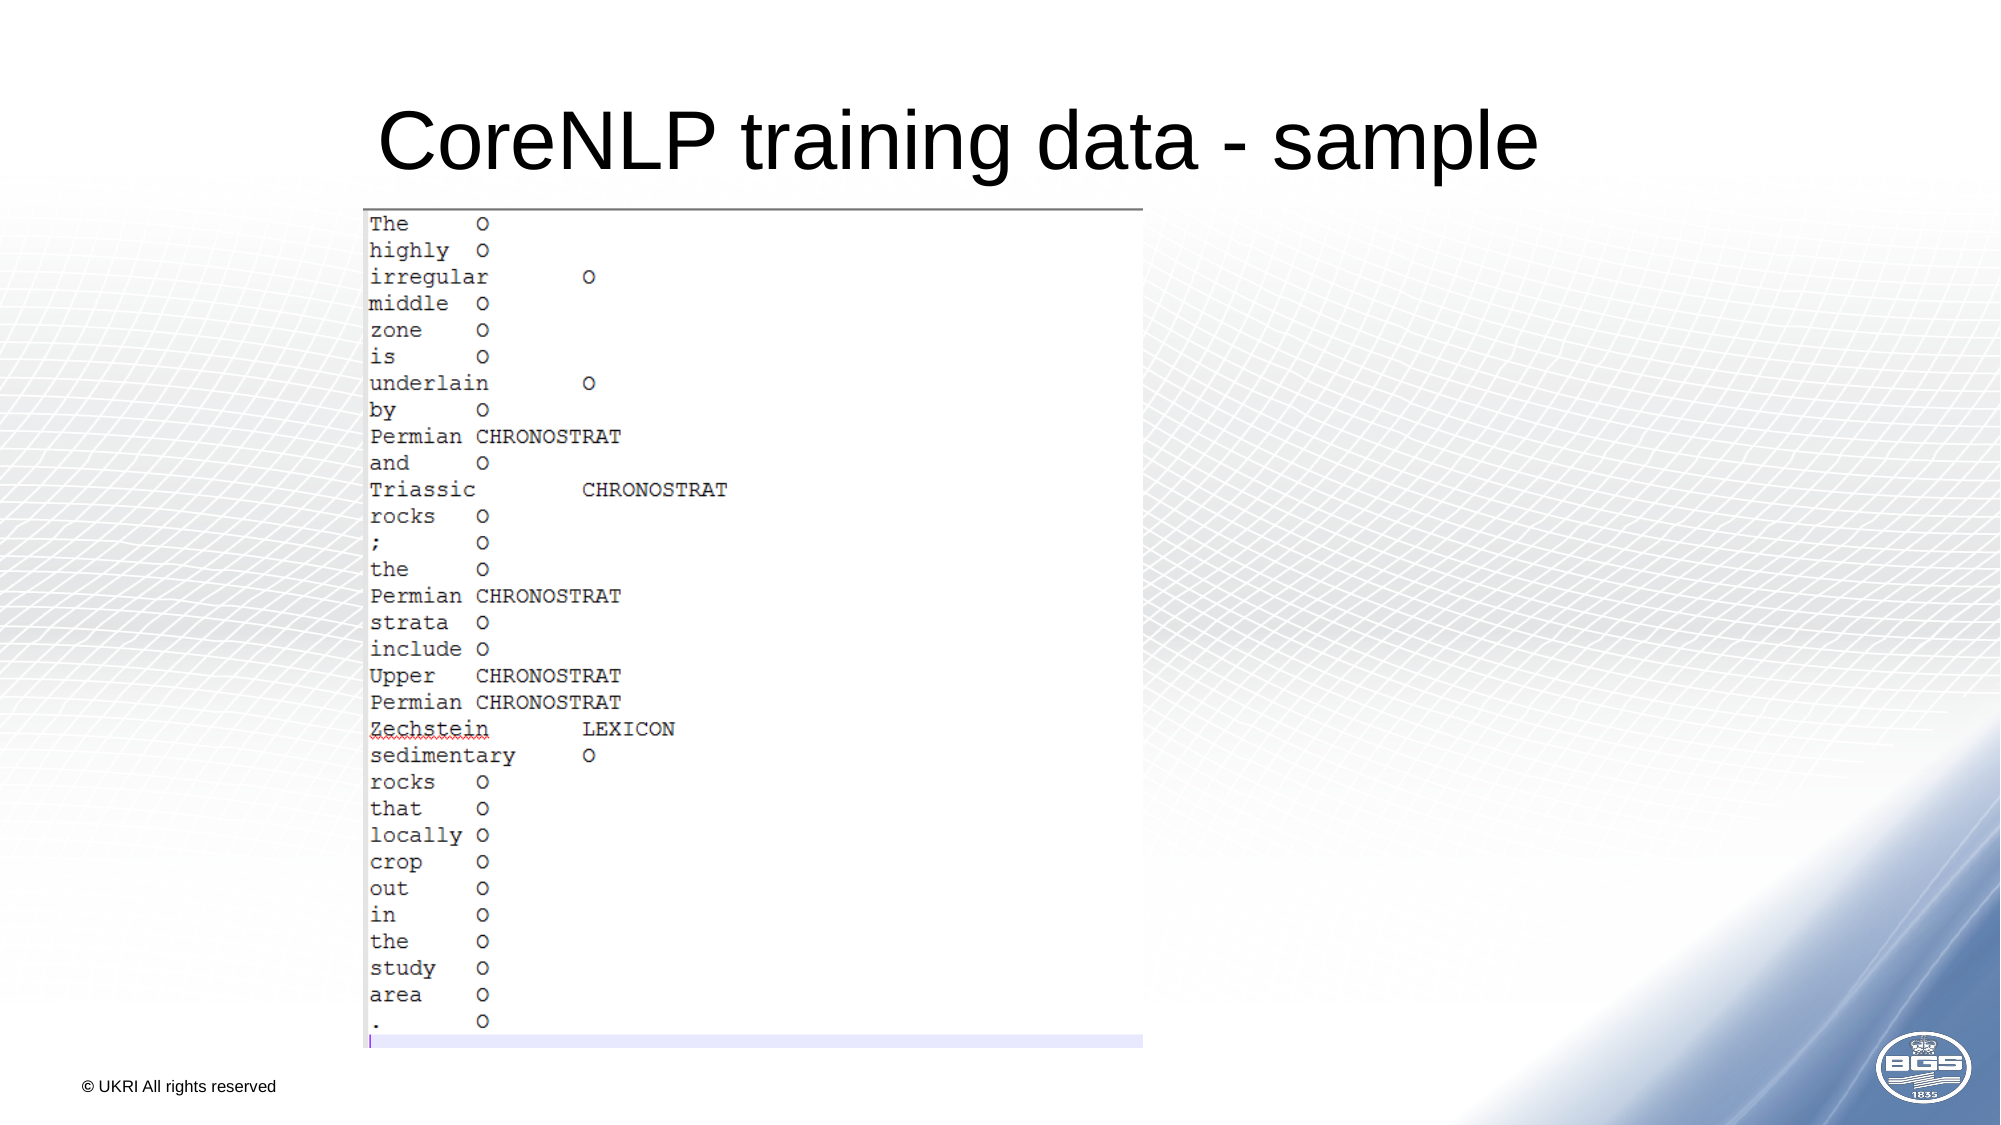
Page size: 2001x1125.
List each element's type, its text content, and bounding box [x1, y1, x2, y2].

picture [0, 0, 2000, 1125]
title CoreNLP training data - sample [362, 42, 1579, 231]
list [363, 207, 1144, 1048]
